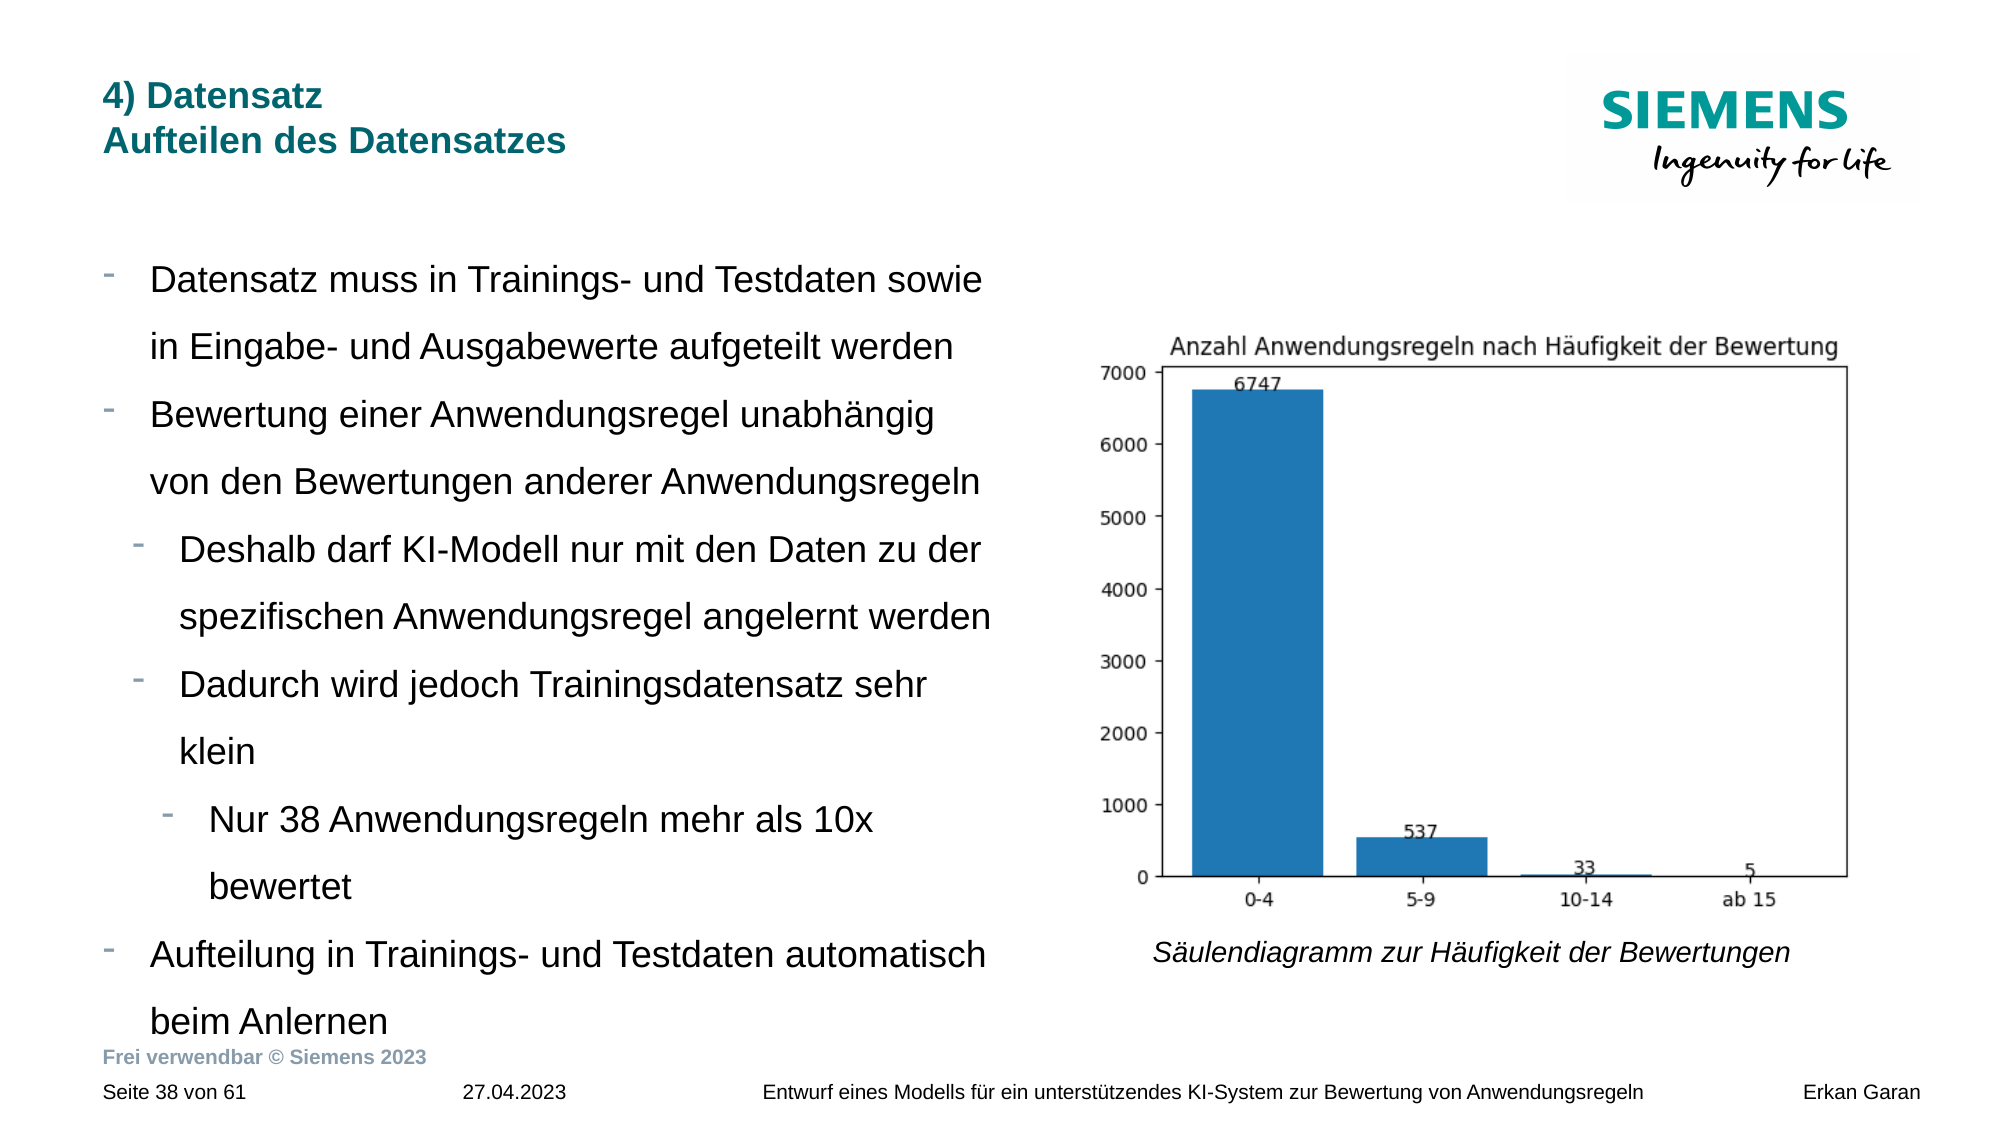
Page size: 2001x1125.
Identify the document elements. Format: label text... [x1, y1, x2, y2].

list Datensatz muss in Trainings- und Testdaten sowie in Eingabe- und Ausgabewerte aufgeteilt werden Bewertung einer Anwendungsregel unabhängig von den Bewertungen anderer Anwendungsregeln Deshalb darf KI-Modell nur mit den Daten zu der spezifischen Anwendungsregel angelernt werden Dadurch wird jedoch Trainingsdatensatz sehr klein Nur 38 Anwendungsregeln mehr als 10x bewertet Aufteilung in Trainings- und Testdaten automatisch beim Anlernen [102, 233, 1001, 1012]
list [1086, 322, 1858, 922]
text_box Säulendiagramm zur Häufigkeit der Bewertungen [1086, 928, 1858, 978]
title 4) Datensatz Aufteilen des Datensatzes [0, 0, 2000, 233]
